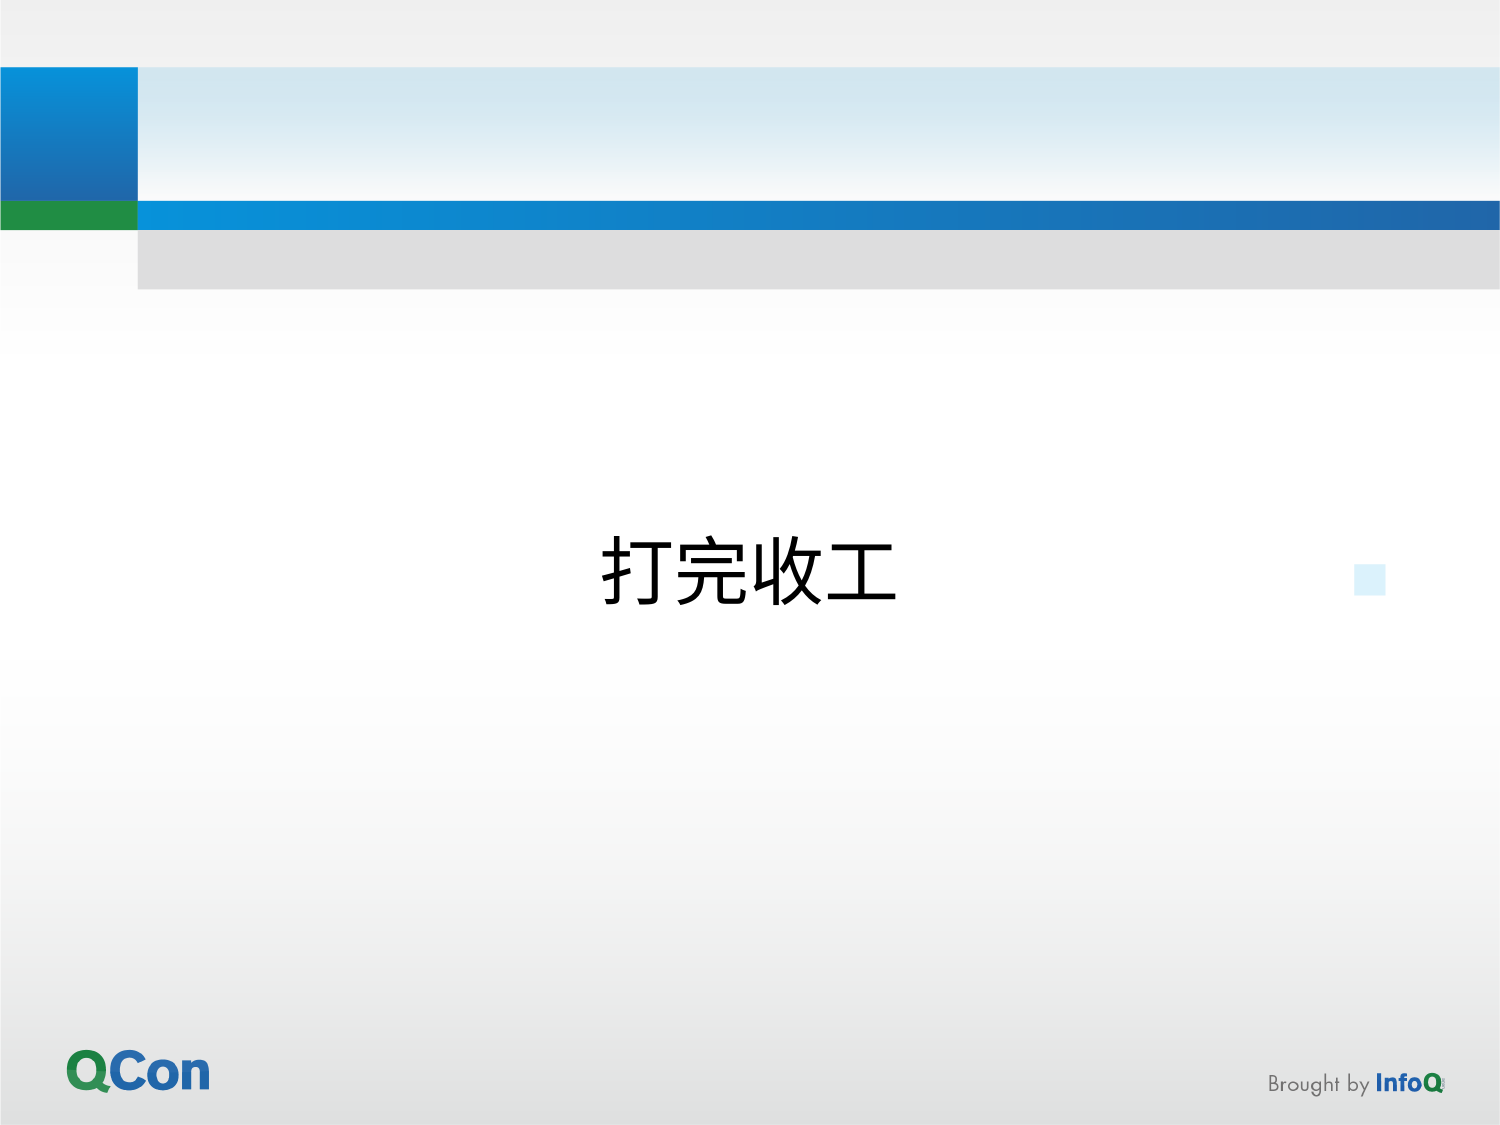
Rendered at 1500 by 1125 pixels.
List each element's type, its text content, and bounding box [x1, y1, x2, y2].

text_box 打完收工 [592, 517, 908, 623]
picture [0, 0, 1500, 1125]
